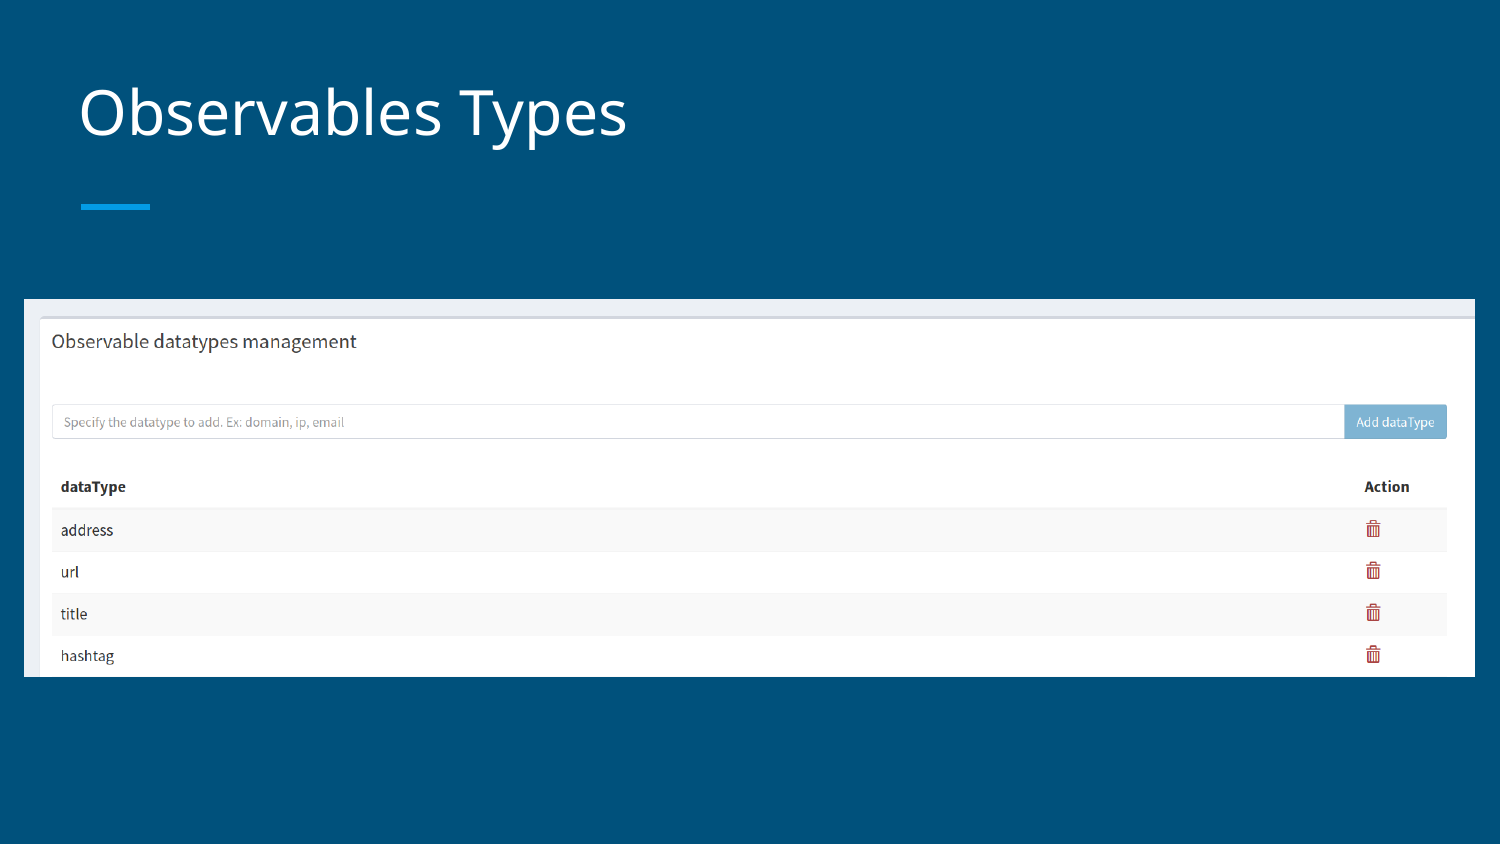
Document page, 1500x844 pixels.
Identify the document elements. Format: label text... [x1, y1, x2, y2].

picture [25, 300, 1474, 676]
title Observables Types [63, 49, 1437, 164]
